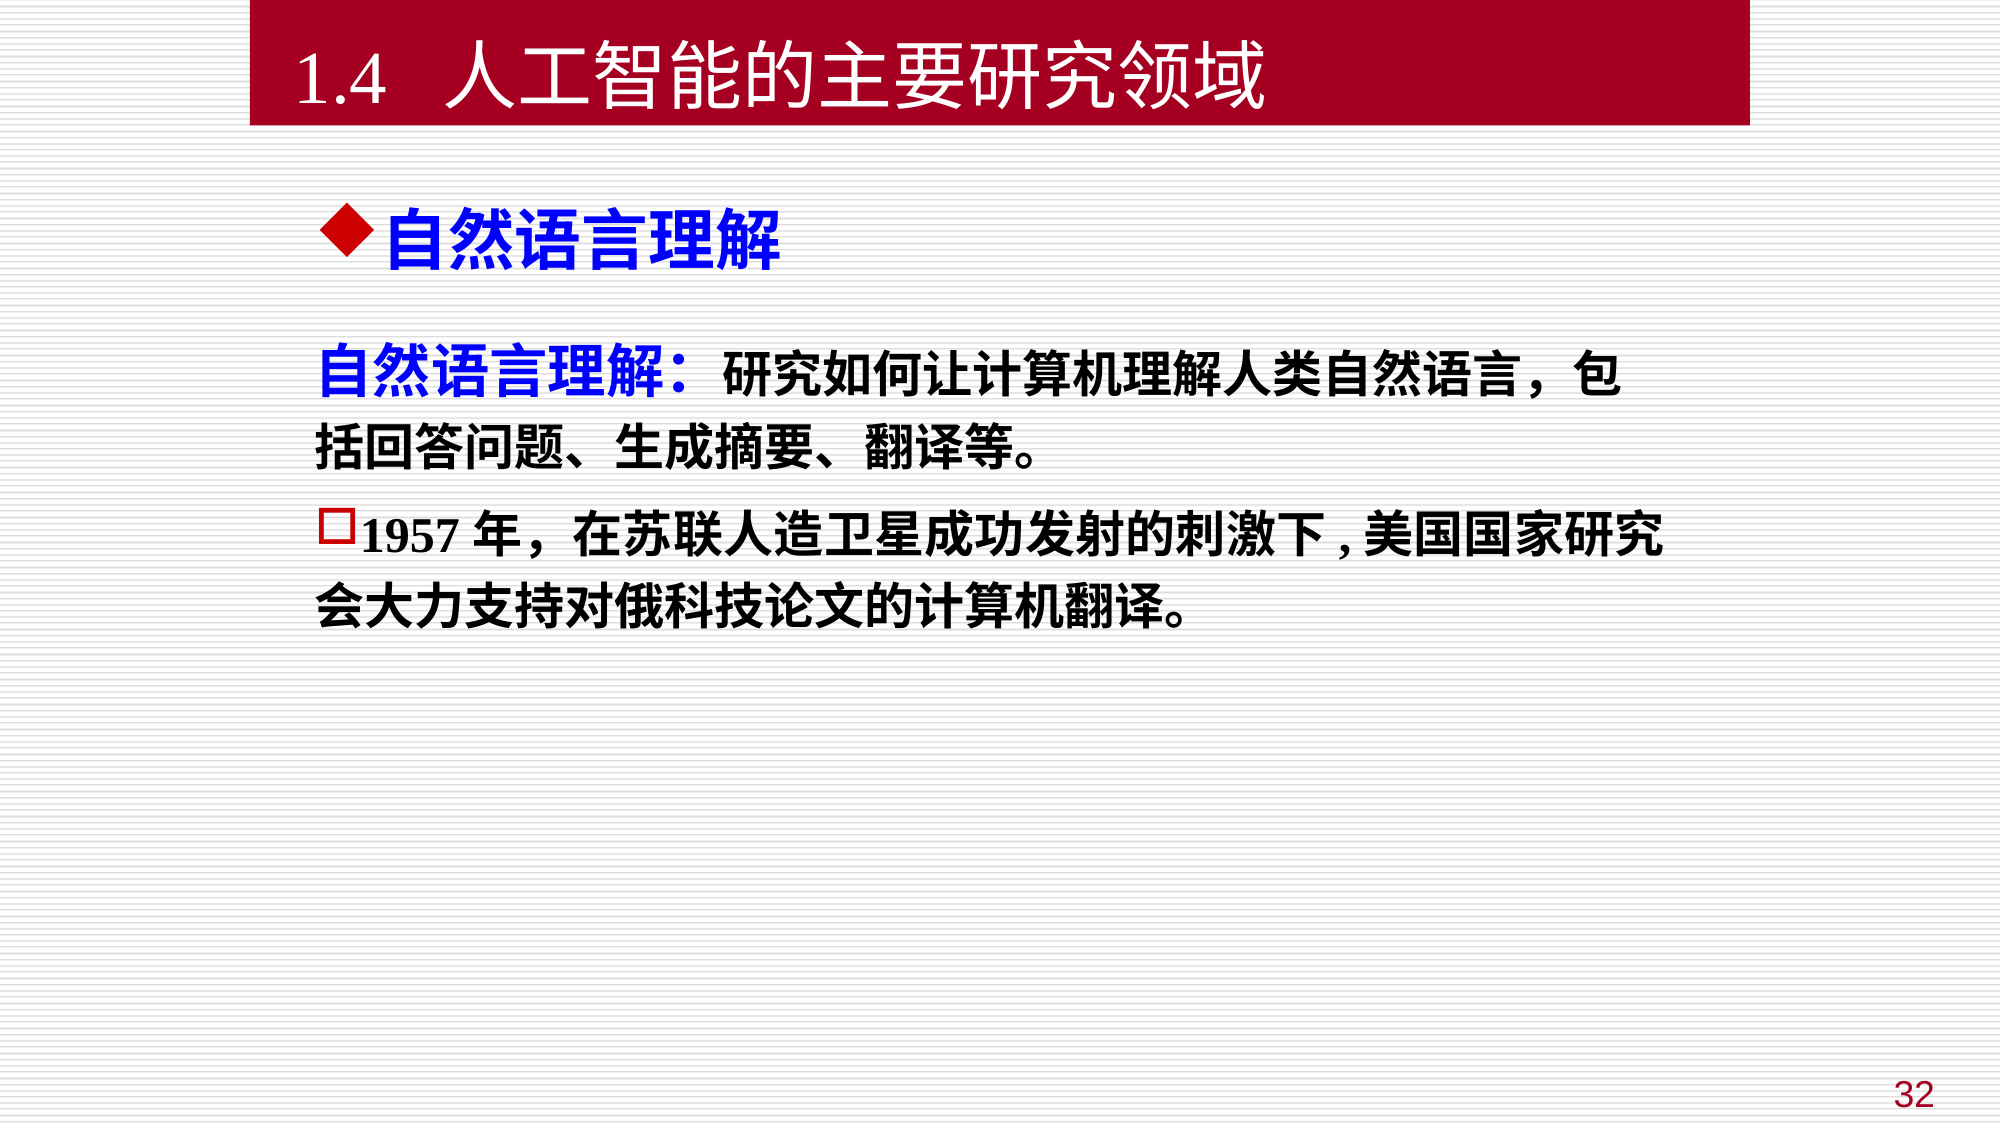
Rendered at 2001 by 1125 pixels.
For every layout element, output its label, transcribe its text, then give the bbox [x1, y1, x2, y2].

slide_number 32 [1516, 1062, 1951, 1122]
picture [0, 0, 2001, 1125]
text_box 1.4 人工智能的主要研究领域 [249, 0, 1750, 126]
text_box 自然语言理解：研究如何让计算机理解人类自然语言，包括回答问题、生成摘要、翻译等。 1957年，在苏联人造卫星成功发射的刺激下,美国国家研究会大力支持对俄科技论文的计算机翻译。 [299, 312, 1680, 963]
text_box 自然语言理解 [300, 174, 925, 286]
